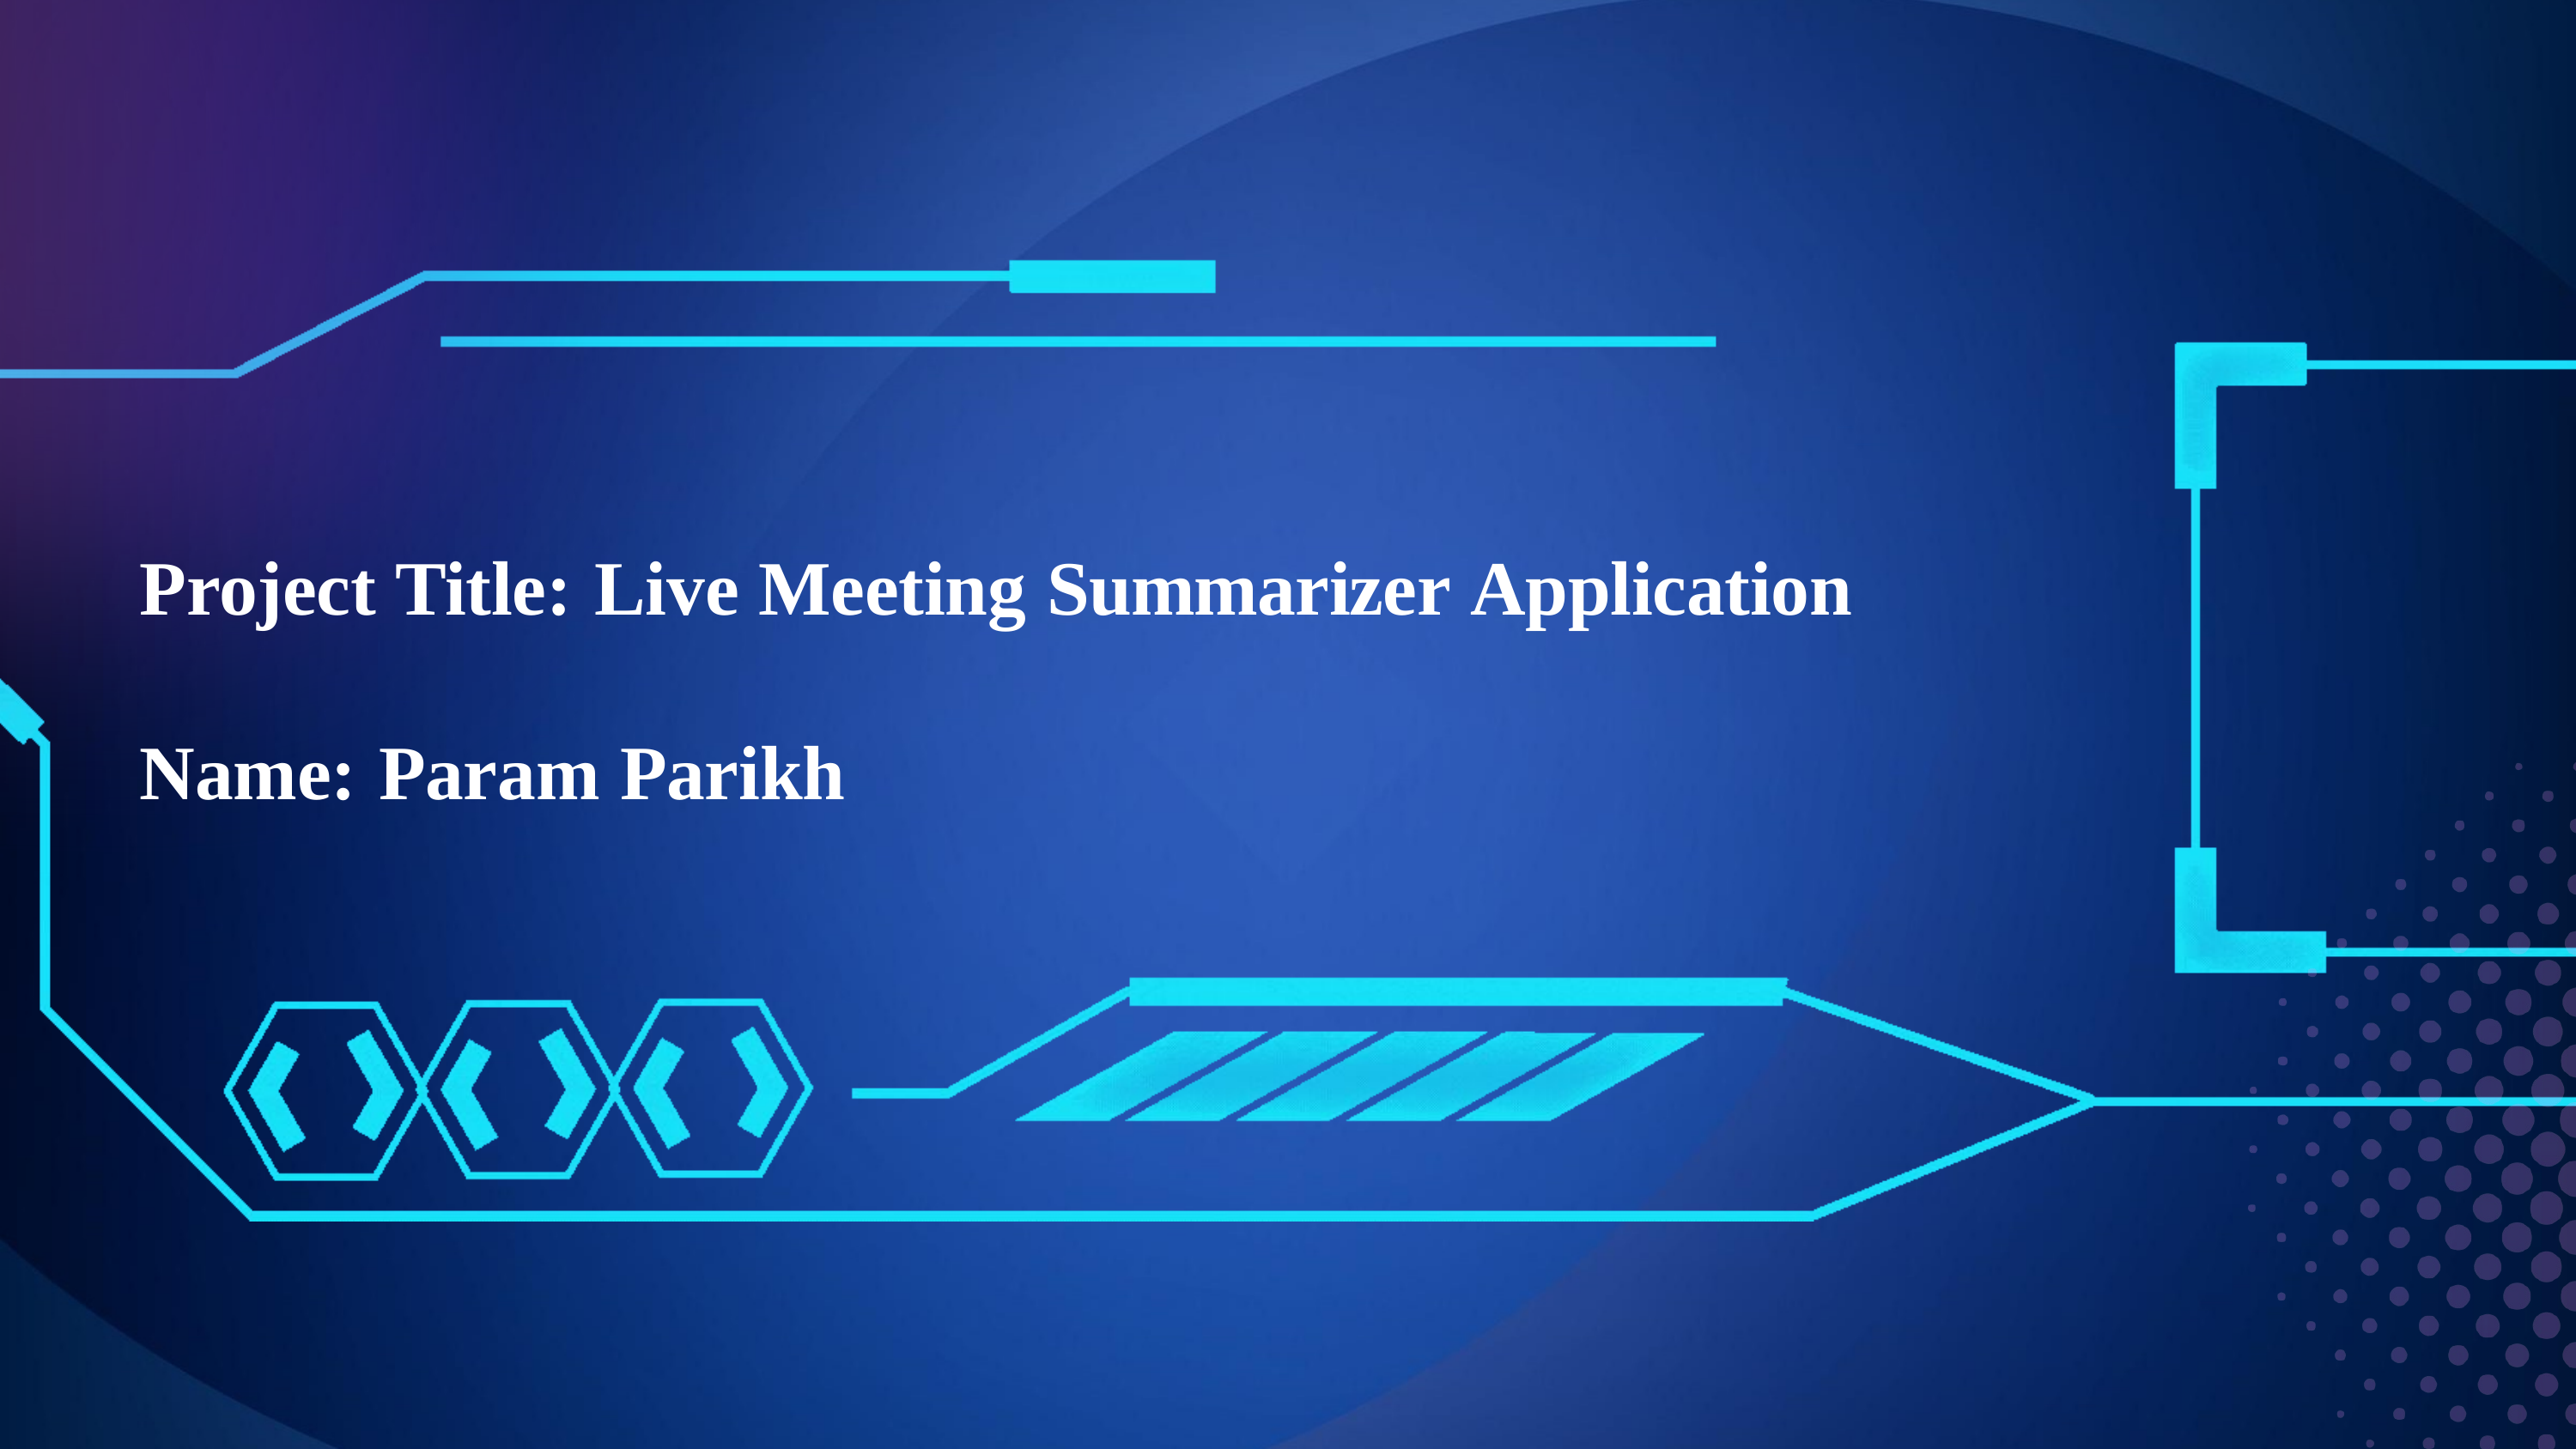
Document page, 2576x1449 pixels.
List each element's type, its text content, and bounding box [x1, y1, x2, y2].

picture [0, 0, 2576, 1449]
title Project Title: Live Meeting Summarizer Application [137, 536, 1855, 780]
text_box Name: Param Parikh [137, 720, 847, 815]
